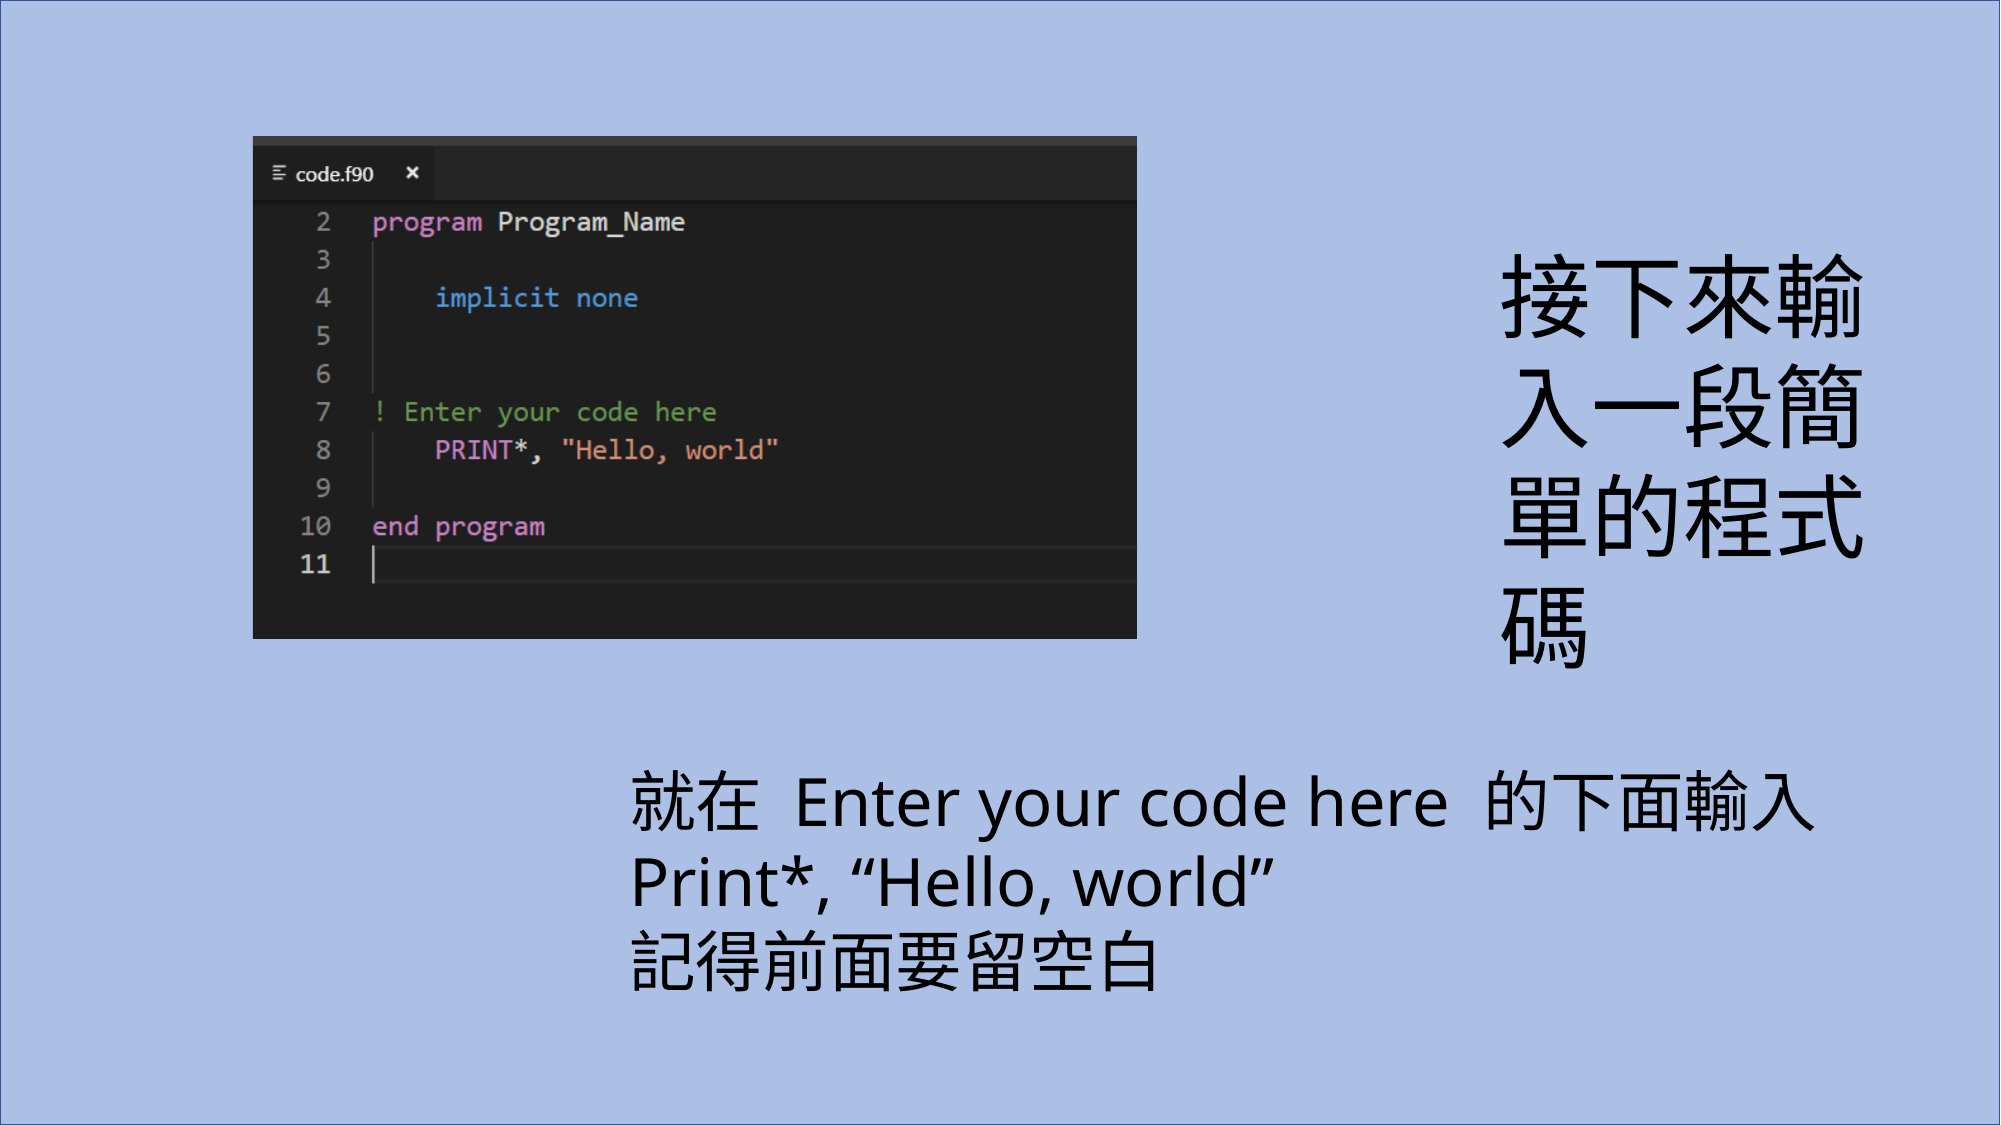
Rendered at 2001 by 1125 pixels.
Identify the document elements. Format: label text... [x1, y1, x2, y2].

picture [252, 136, 1137, 639]
text_box 就在 Enter your code here 的下面輸入 Print*, “Hello, world” 記得前面要留空白 [614, 752, 1940, 1008]
text_box [0, 0, 2000, 1125]
text_box 接下來輸入一段簡單的程式碼 [1485, 232, 1966, 687]
